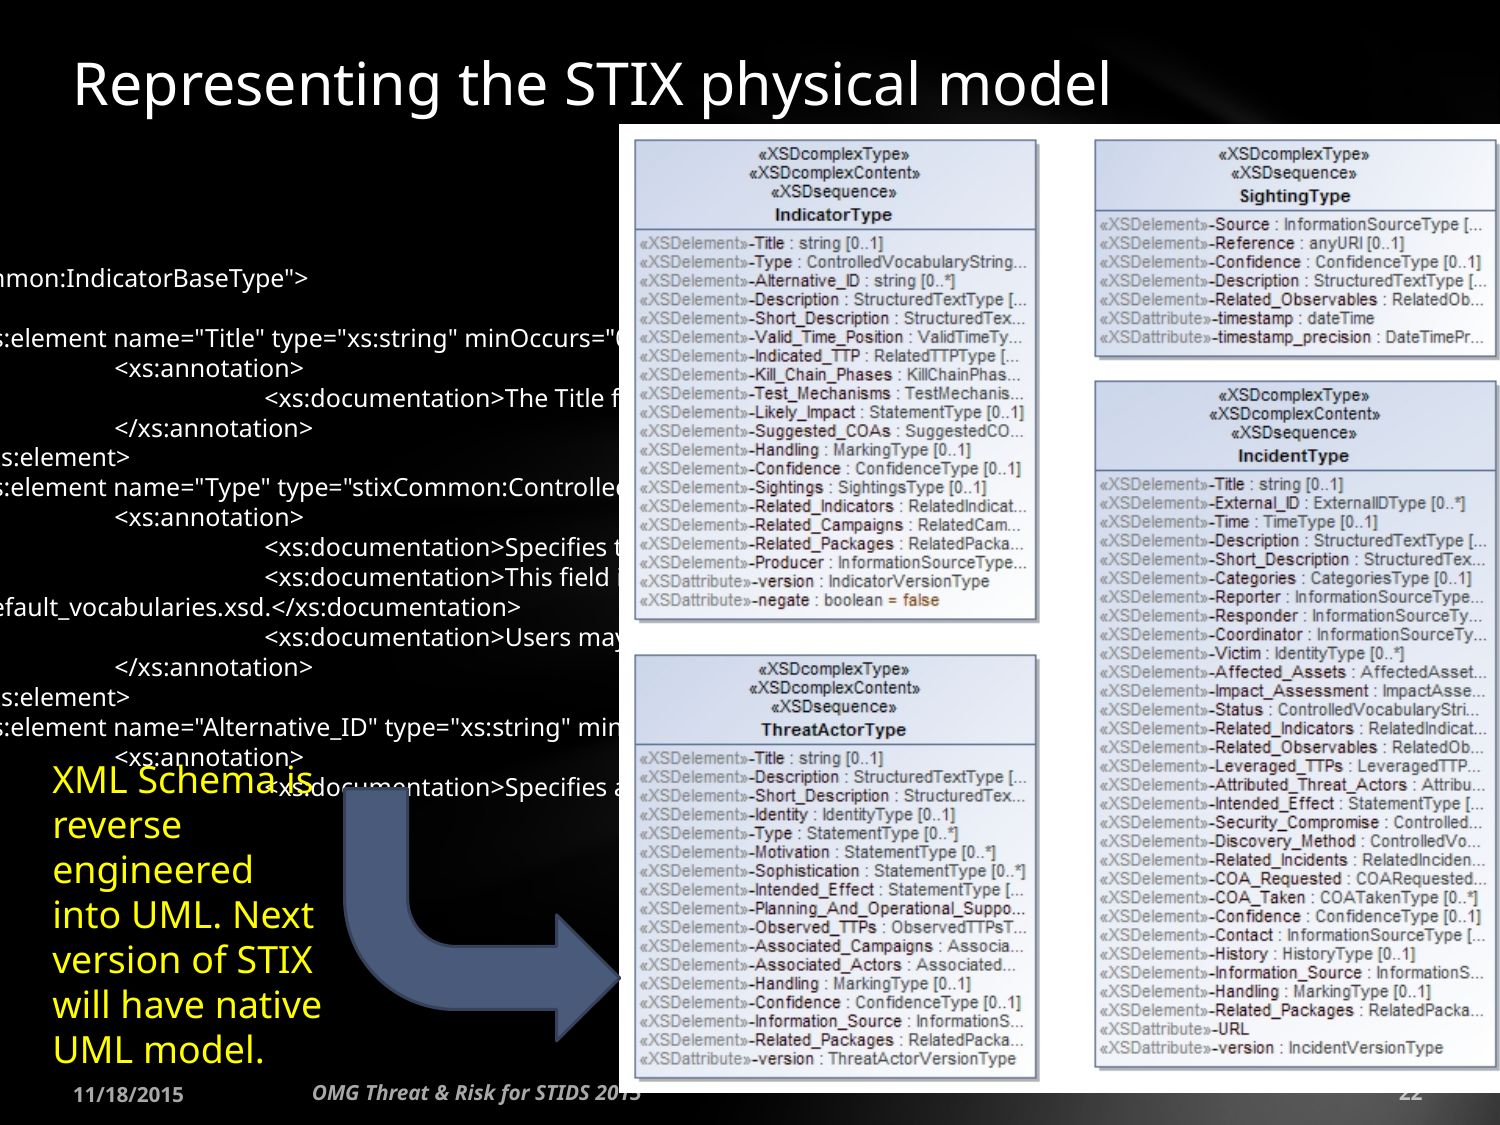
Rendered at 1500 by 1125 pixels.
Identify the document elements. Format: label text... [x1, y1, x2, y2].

title Representing the STIX physical model [57, 37, 1318, 125]
slide_number 22 [1293, 1106, 1438, 1115]
text_box <xs:complexContent> <xs:extension base="stixCommon:IndicatorBaseType"> <xs:sequence> <xs:element name="Title" type="xs:string" minOccurs="0"> <xs:annotation> <xs:documentation>The Title field provides a simple title for this Indicator.</xs:documentation> </xs:annotation> </xs:element> <xs:element name="Type" type="stixCommon:ControlledVocabularyStringType" minOccurs="0" maxOccurs="unbounded"> <xs:annotation> <xs:documentation>Specifies the type or types for this Indicator.</xs:documentation> <xs:documentation>This field is implemented through the xsi:type controlled vocabulary extension mechanism. The default vocabulary type is IndicatorTypeVocabularyType in the http://stix.mitre.org/default_vocabularies-1 namespace. This type is defined in the stix_default_vocabularies.xsd file or at the URL http://stix.mitre.org/XMLSchema/default_vocabularies/1.1.1/stix_default_vocabularies.xsd.</xs:documentation> <xs:documentation>Users may also define their own vocabulary using the type extension mechanism, specify a vocabulary name and reference using the attributes, or simply use this as a string field.</xs:documentation> </xs:annotation> </xs:element> <xs:element name="Alternative_ID" type="xs:string" minOccurs="0" maxOccurs="unbounded"> <xs:annotation> <xs:documentation>Specifies an alternative identifier (or alias) for the cyber threat Indicator.</ [0, 224, 613, 809]
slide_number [57, 1073, 299, 1115]
text_box XML Schema is reverse engineered into UML. Next version of STIX will have native UML model. [37, 748, 345, 1078]
text_box [345, 787, 613, 1043]
footer OMG Threat & Risk for STIDS 2015 [299, 1073, 968, 1115]
picture [619, 124, 1500, 1093]
